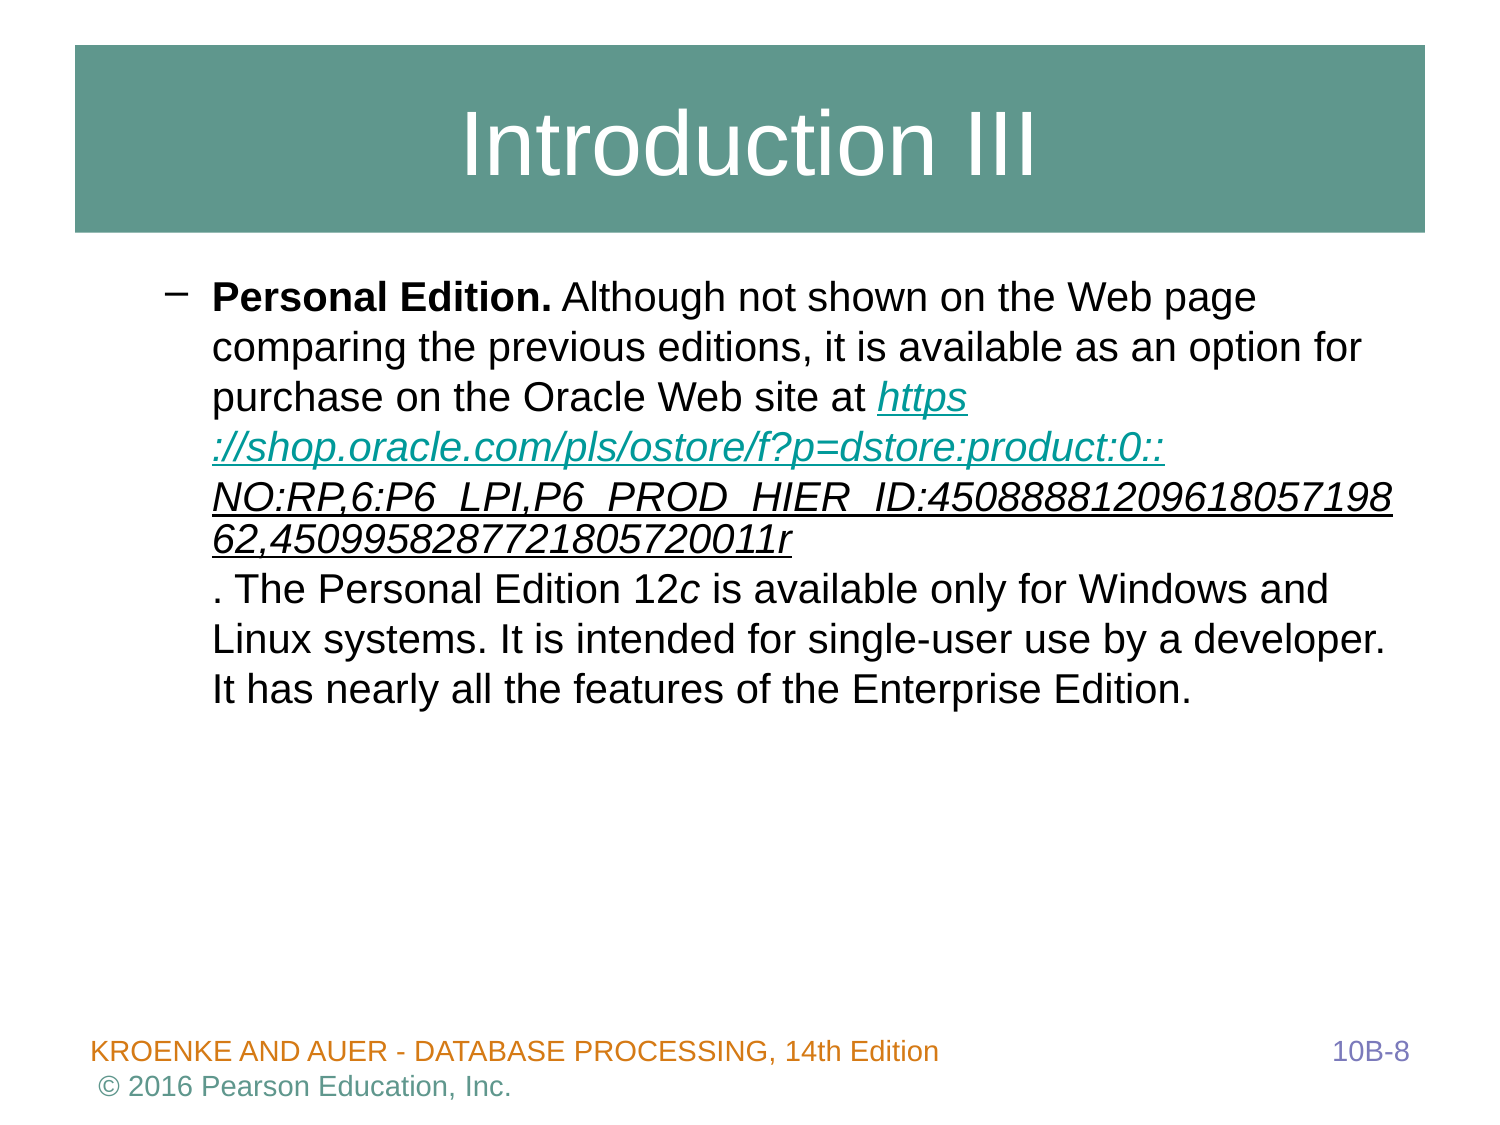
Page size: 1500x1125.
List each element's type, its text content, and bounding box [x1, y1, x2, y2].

slide_number 10B-8 [1074, 1024, 1426, 1103]
list Personal Edition. Although not shown on the Web page comparing the previous editions, it is available as an option for purchase on the Oracle Web site at https://shop.oracle.com/pls/ostore/f?p=dstore:product:0::NO:RP,6:P6_LPI,P6_PROD_HIER_ID:4508888120961805719862,4509958287721805720011r. The Personal Edition 12c is available only for Windows and Linux systems. It is intended for single-user use by a developer. It has nearly all the features of the Enterprise Edition. [74, 262, 1426, 1006]
footer KROENKE AND AUER - DATABASE PROCESSING, 14th Edition © 2016 Pearson Education, Inc. [74, 1024, 963, 1104]
title Introduction III [74, 44, 1426, 233]
